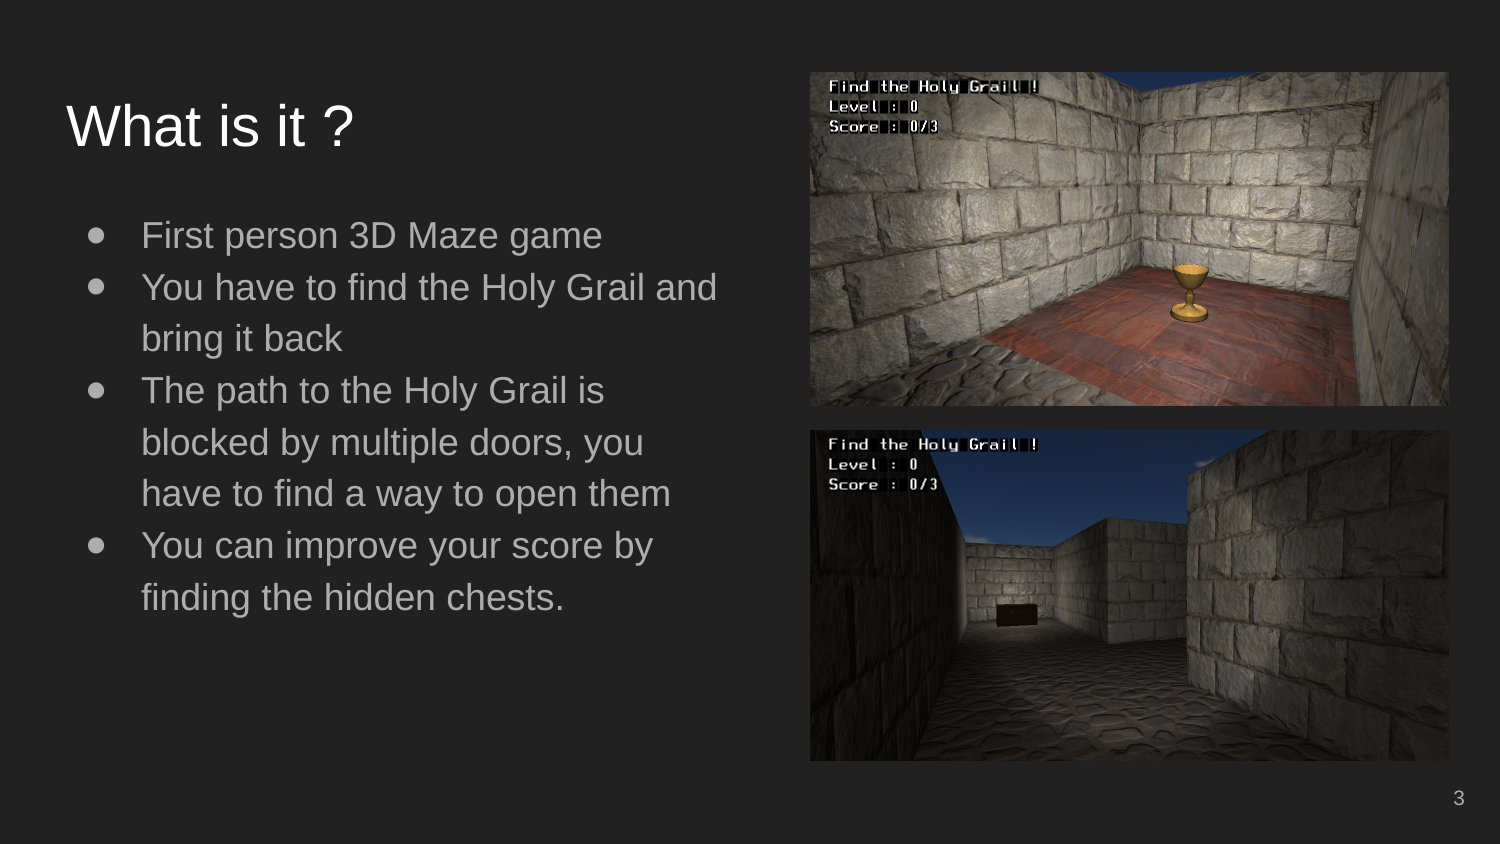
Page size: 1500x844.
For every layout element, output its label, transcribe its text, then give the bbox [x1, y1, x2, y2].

list First person 3D Maze game You have to find the Holy Grail and bring it back The path to the Holy Grail is blocked by multiple doors, you have to find a way to open them You can improve your score by finding the hidden chests. [51, 189, 750, 750]
title What is it ? [51, 72, 808, 167]
slide_number ‹#› [1389, 764, 1480, 830]
picture [809, 430, 1450, 761]
picture [809, 72, 1450, 406]
